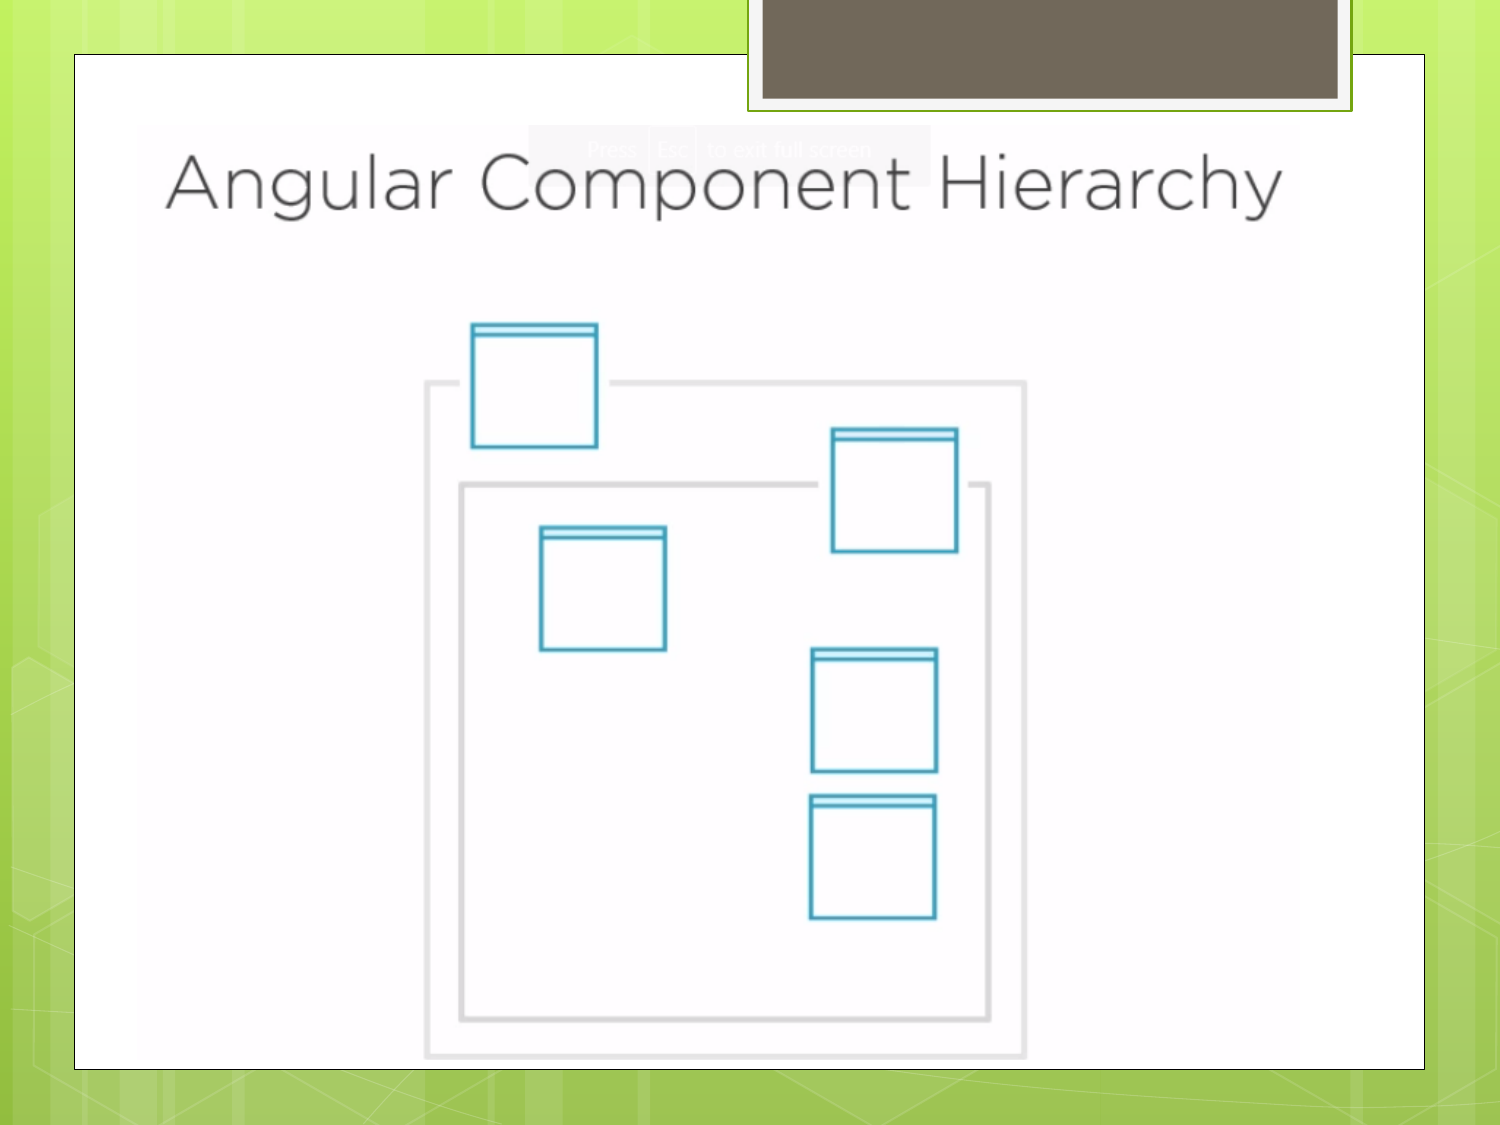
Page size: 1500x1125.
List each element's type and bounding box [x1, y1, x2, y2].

picture [137, 124, 1301, 1060]
